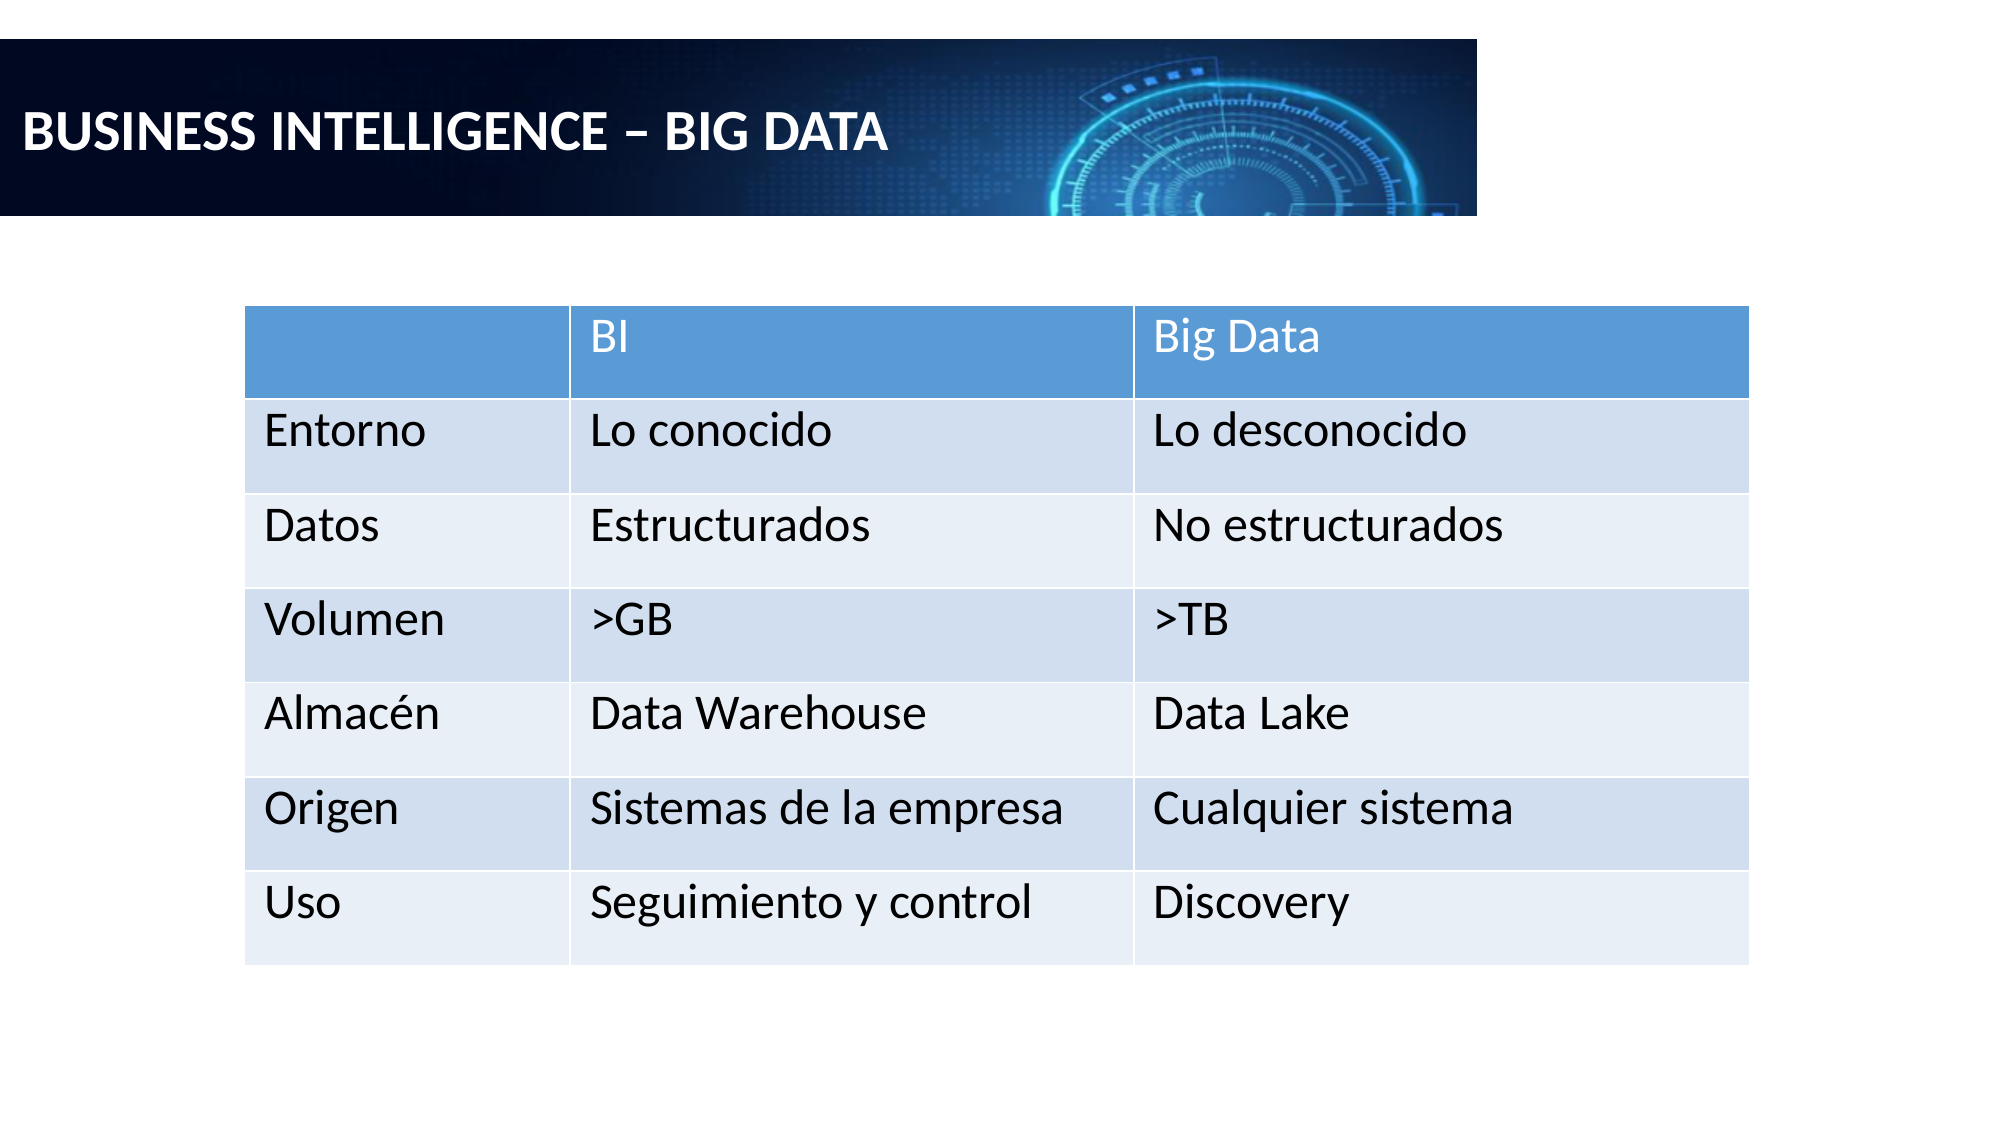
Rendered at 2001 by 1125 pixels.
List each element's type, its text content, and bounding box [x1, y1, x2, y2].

table_header Big Data [1135, 306, 1749, 398]
table_cell Origen [245, 778, 569, 870]
table_cell Lo conocido [571, 400, 1133, 493]
table_cell Sistemas de la empresa [571, 778, 1133, 870]
table_cell Seguimiento y control [571, 872, 1133, 965]
table_cell Data Warehouse [571, 683, 1133, 776]
table_cell Volumen [245, 589, 569, 682]
table_cell Lo desconocido [1135, 400, 1749, 493]
table_cell Discovery [1135, 872, 1749, 965]
table_header [245, 306, 569, 398]
table_cell Uso [245, 872, 569, 965]
table_cell Estructurados [571, 495, 1133, 587]
table_cell Almacén [245, 683, 569, 776]
table_cell Datos [245, 495, 569, 587]
table_cell >GB [571, 589, 1133, 682]
table_cell >TB [1135, 589, 1749, 682]
table_cell No estructurados [1135, 495, 1749, 587]
table_cell Cualquier sistema [1135, 778, 1749, 870]
table_cell Data Lake [1135, 683, 1749, 776]
table_header BI [571, 306, 1133, 398]
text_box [0, 39, 1477, 216]
table_cell Entorno [245, 400, 569, 493]
